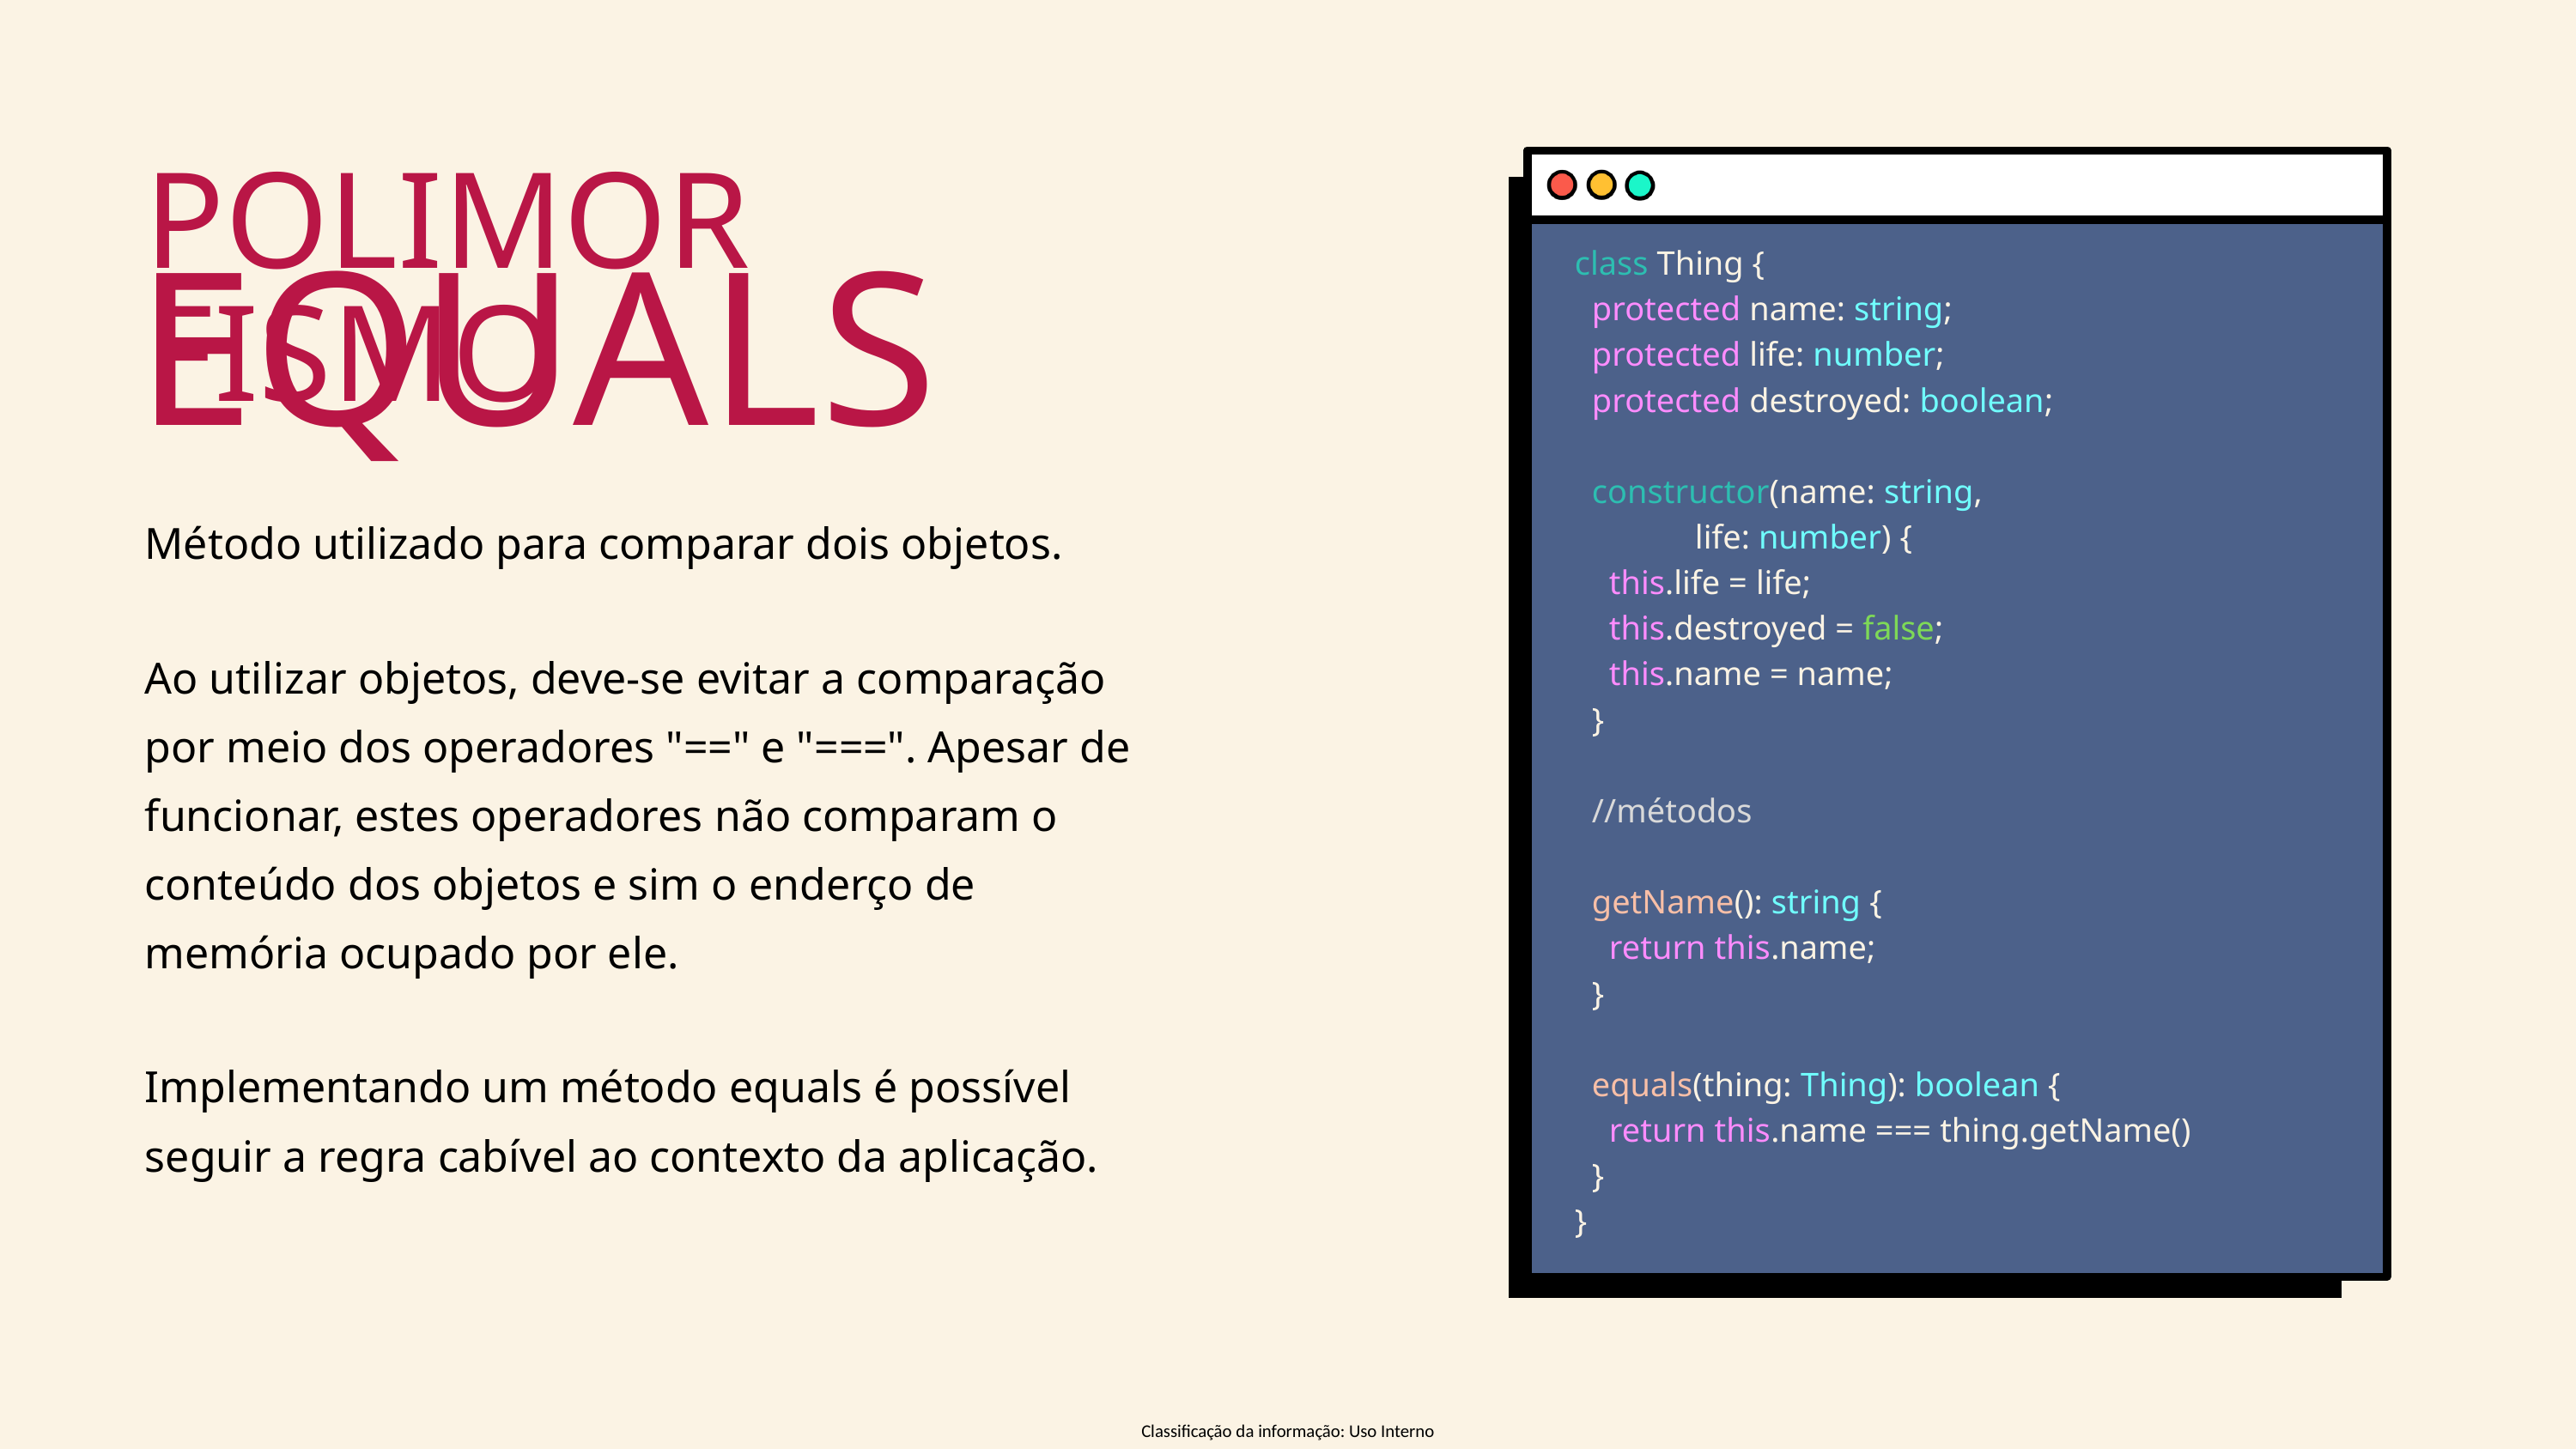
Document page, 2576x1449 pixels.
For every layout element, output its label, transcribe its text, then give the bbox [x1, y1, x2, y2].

text_box POLIMORFISMO [144, 161, 779, 428]
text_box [1508, 176, 2342, 1299]
text_box Método utilizado para comparar dois objetos. [144, 499, 1156, 567]
text_box Ao utilizar objetos, deve-se evitar a comparação por meio dos operadores "==" e "===". Apesar de funcionar, estes operadores não comparam o conteúdo dos objetos e sim o enderço de memória ocupado por ele. [144, 634, 1156, 978]
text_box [1527, 149, 2388, 221]
picture [1545, 167, 1656, 204]
text_box Implementando um método equals é possível seguir a regra cabível ao contexto da aplicação. [144, 1043, 1156, 1181]
text_box EQUALS [136, 255, 983, 469]
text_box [1527, 227, 2388, 1277]
